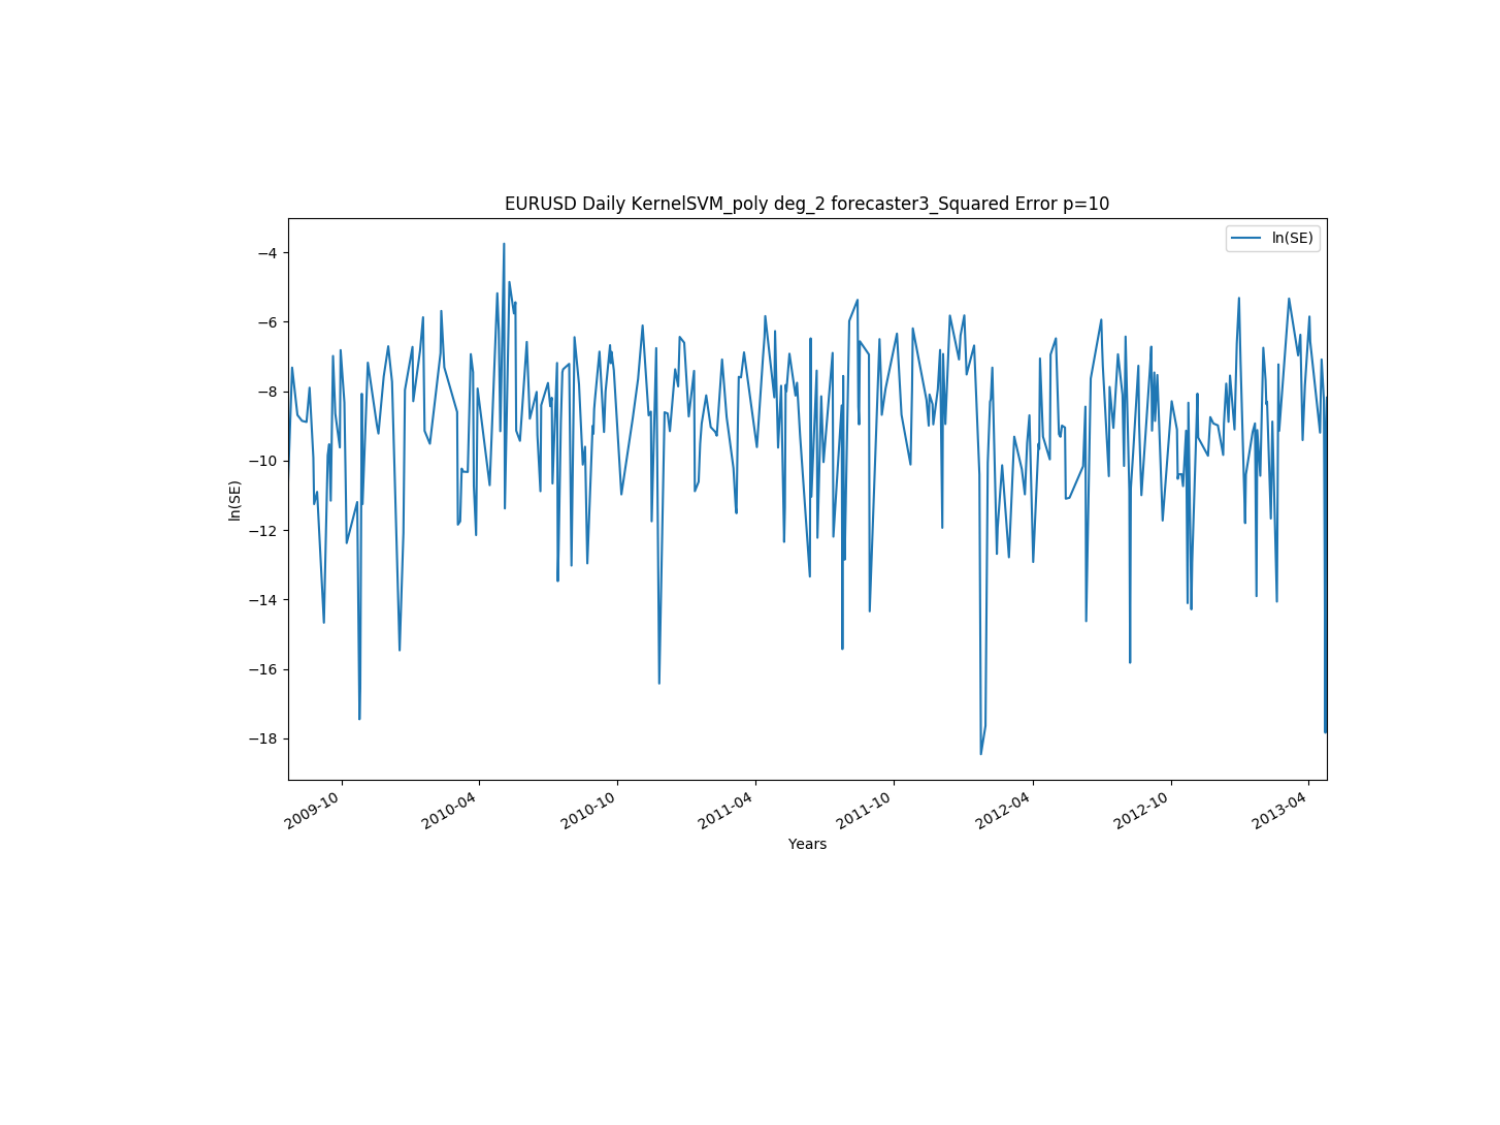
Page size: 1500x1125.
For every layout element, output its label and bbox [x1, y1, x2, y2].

picture [119, 119, 1461, 946]
